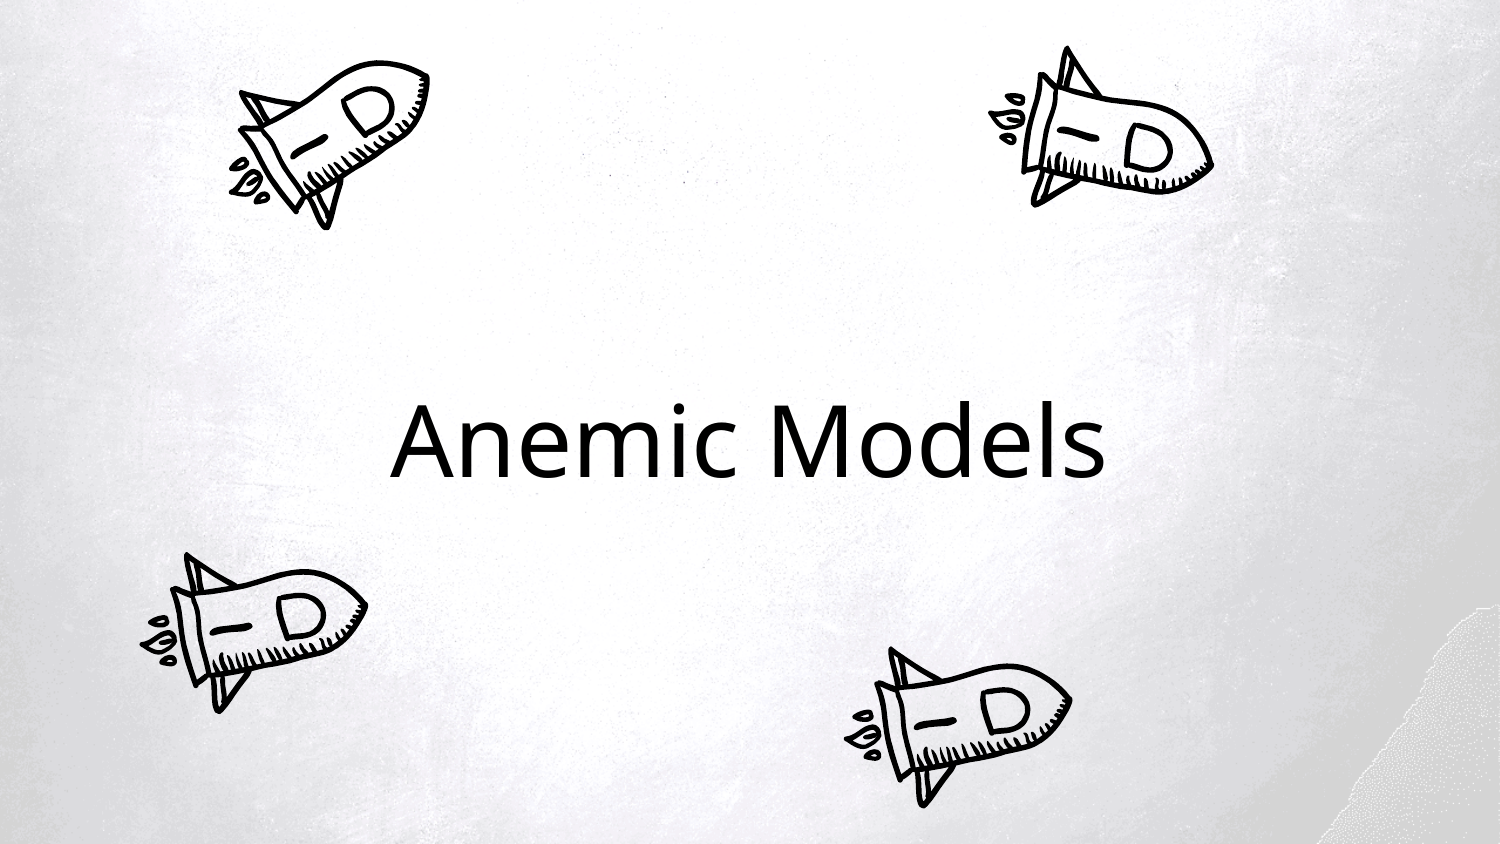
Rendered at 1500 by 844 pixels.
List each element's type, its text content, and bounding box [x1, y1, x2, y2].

text_box [139, 630, 178, 655]
text_box [228, 168, 264, 197]
text_box [843, 724, 882, 750]
text_box [1004, 93, 1026, 106]
title Anemic Models [112, 322, 1388, 513]
text_box [169, 551, 369, 715]
text_box [874, 646, 1073, 809]
text_box [863, 749, 882, 761]
text_box [1021, 45, 1215, 208]
text_box [229, 156, 250, 172]
text_box [148, 615, 170, 628]
text_box [237, 60, 430, 231]
text_box [988, 109, 1026, 130]
text_box [999, 132, 1017, 146]
text_box [159, 654, 177, 667]
text_box [852, 709, 874, 722]
picture [0, 0, 1500, 844]
